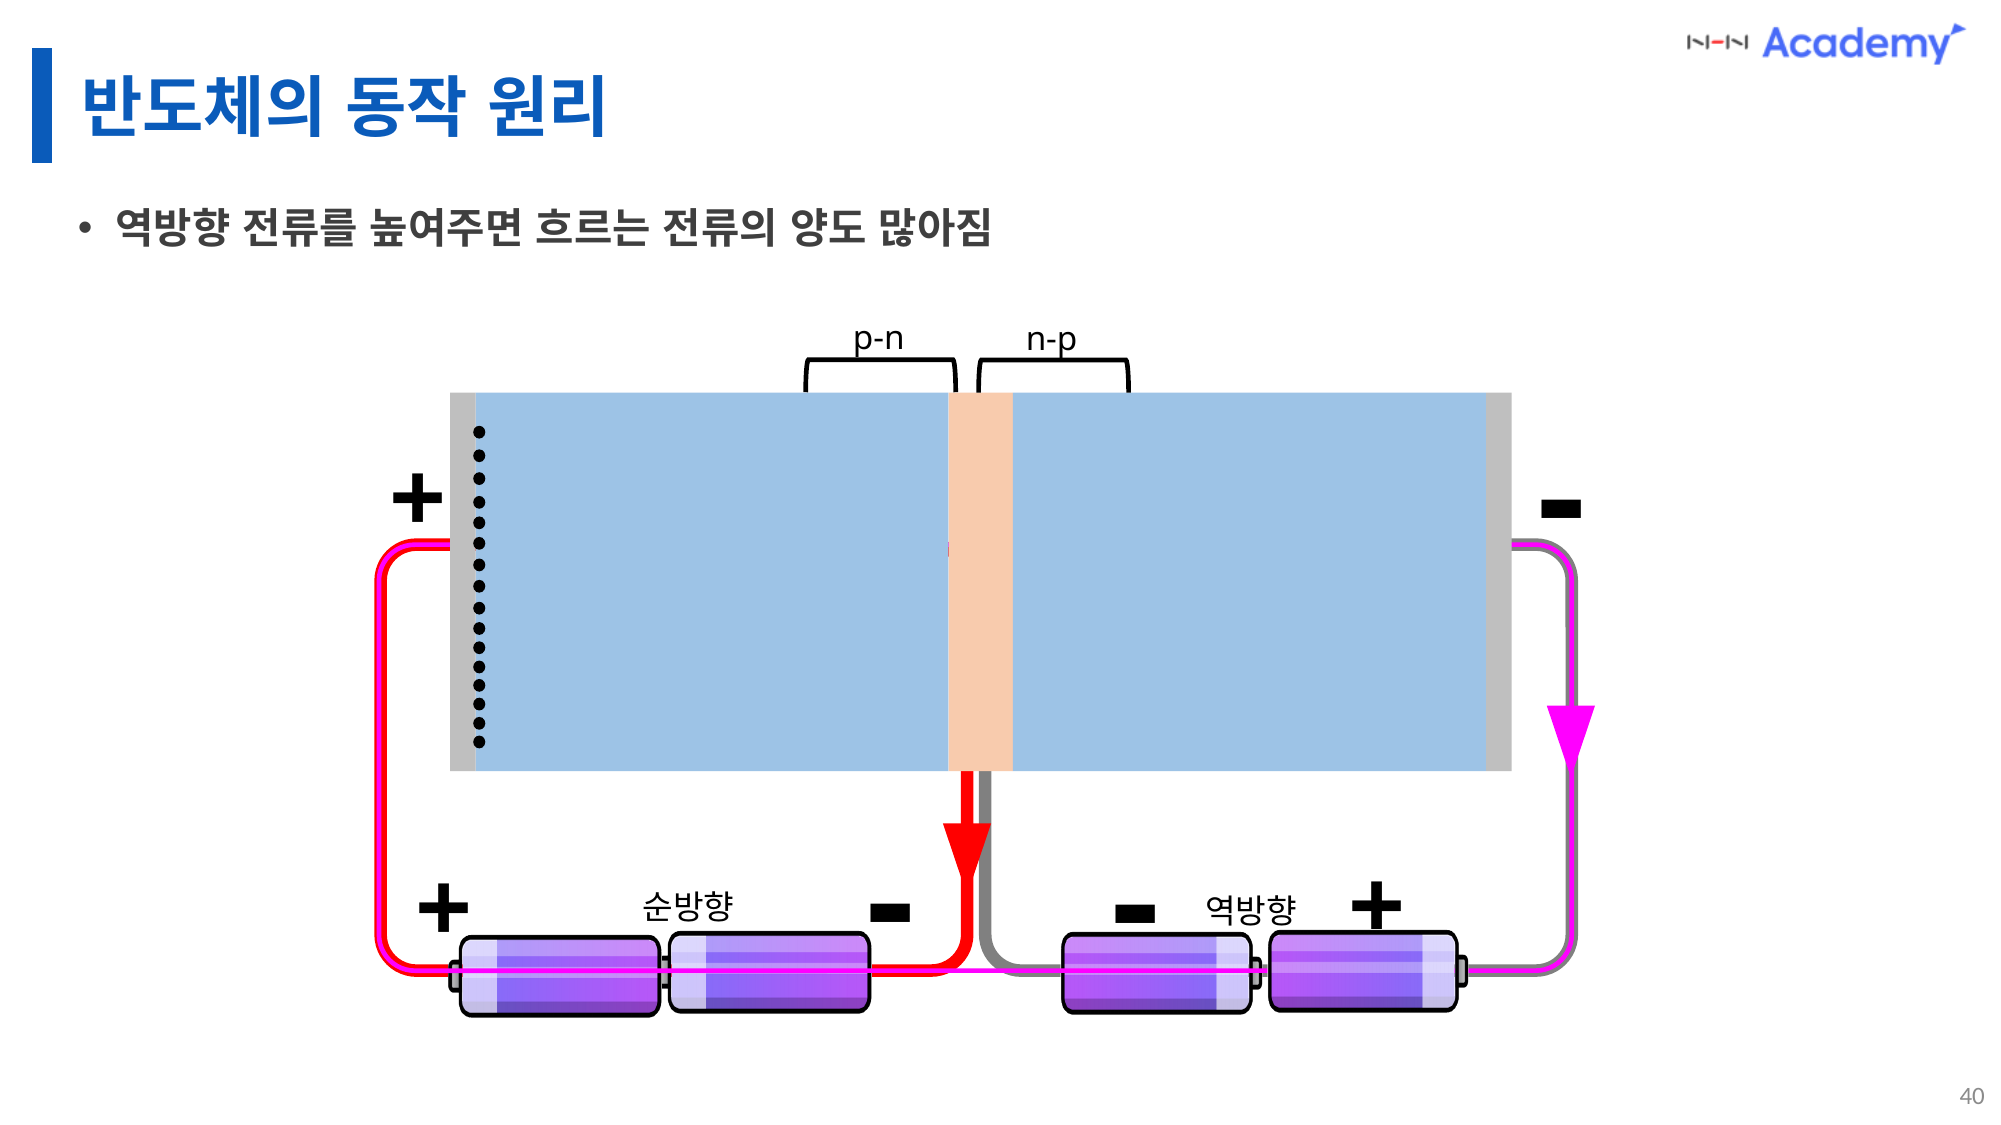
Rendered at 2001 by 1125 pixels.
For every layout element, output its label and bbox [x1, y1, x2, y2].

slide_number [1933, 1065, 2000, 1125]
picture [1059, 926, 1265, 1020]
picture [1682, 19, 1991, 69]
list [63, 187, 1931, 1076]
picture [1266, 924, 1471, 1018]
title [66, 49, 1934, 162]
picture [445, 925, 873, 1023]
text_box [374, 308, 1601, 992]
